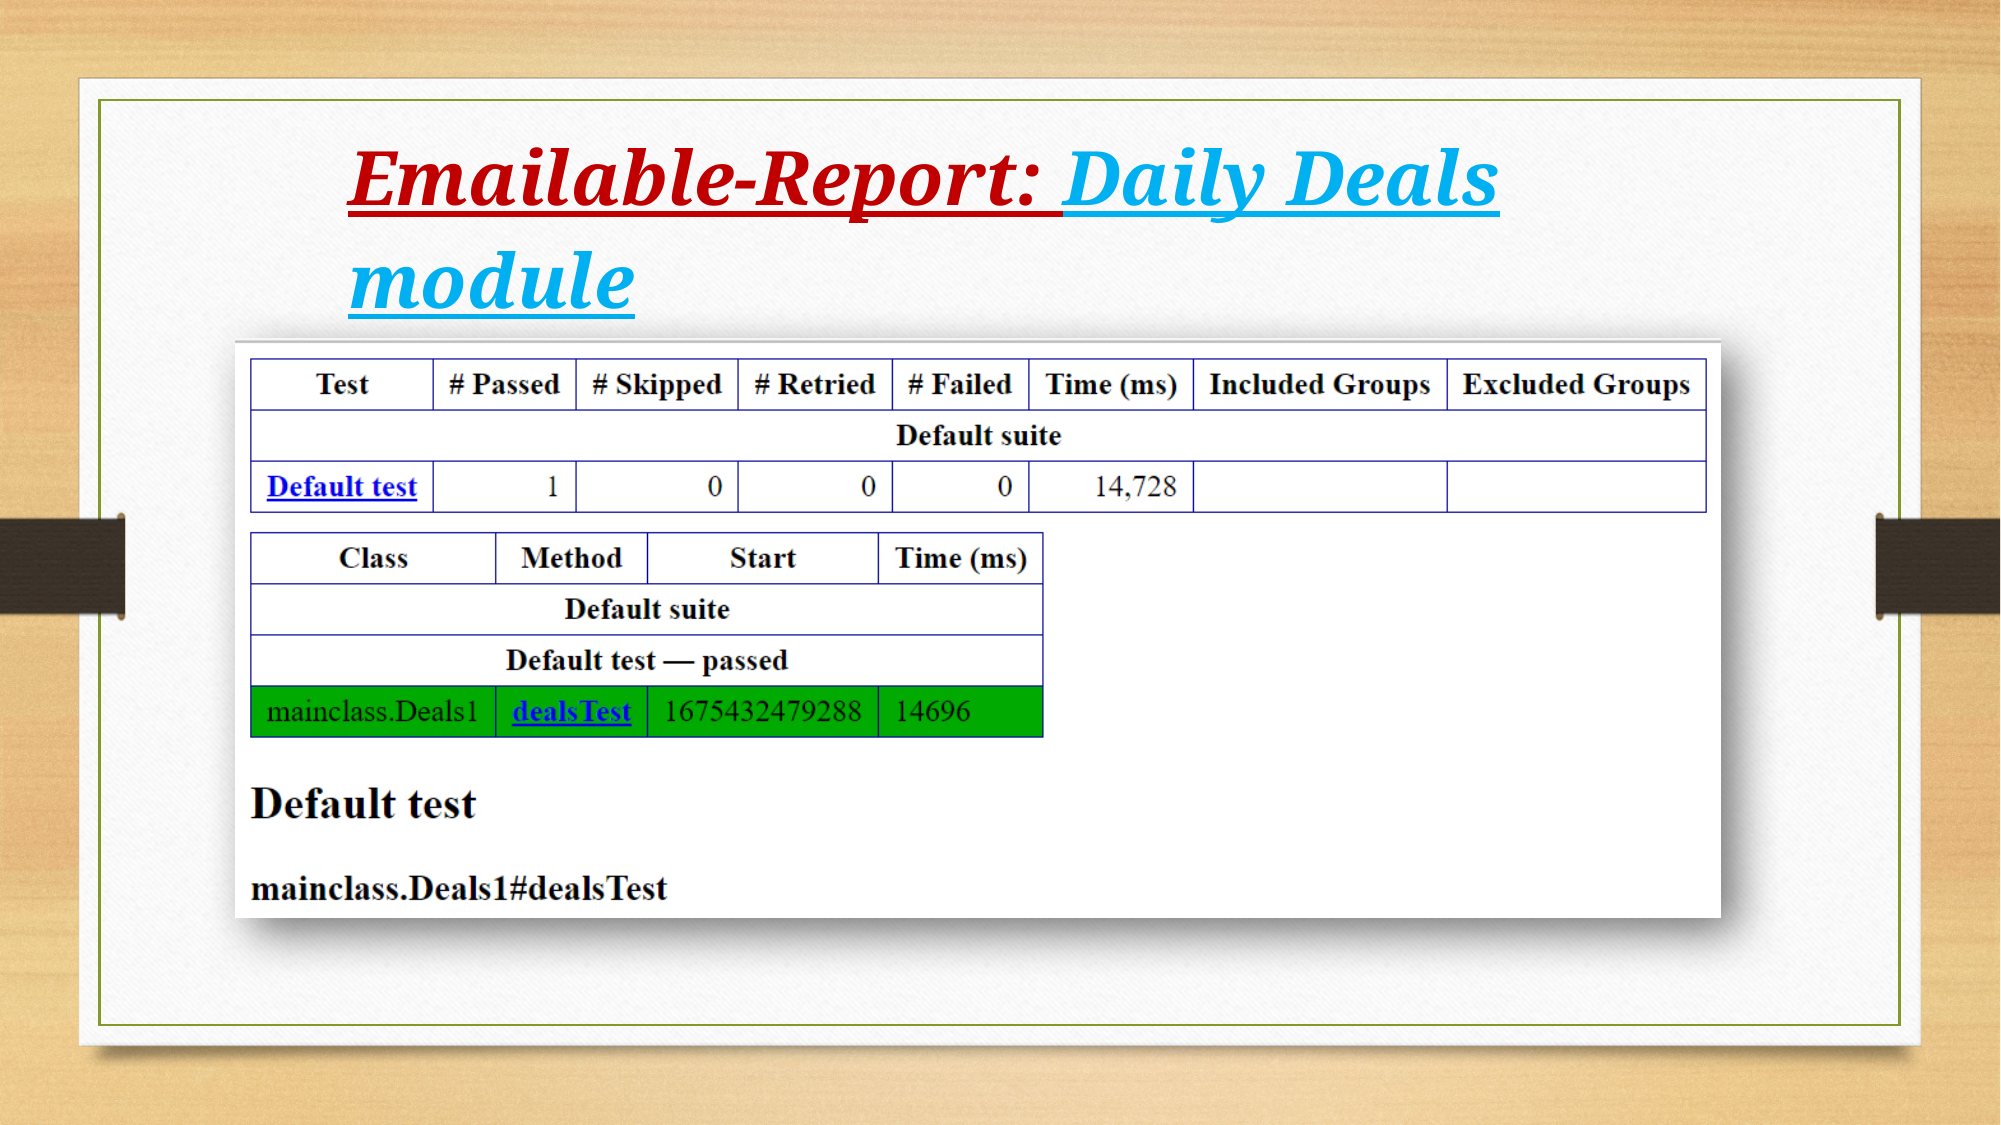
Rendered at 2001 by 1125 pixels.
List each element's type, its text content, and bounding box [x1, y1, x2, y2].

table_header Emailable-Report: Daily Deals module [333, 118, 1623, 320]
picture [0, 0, 2001, 1125]
